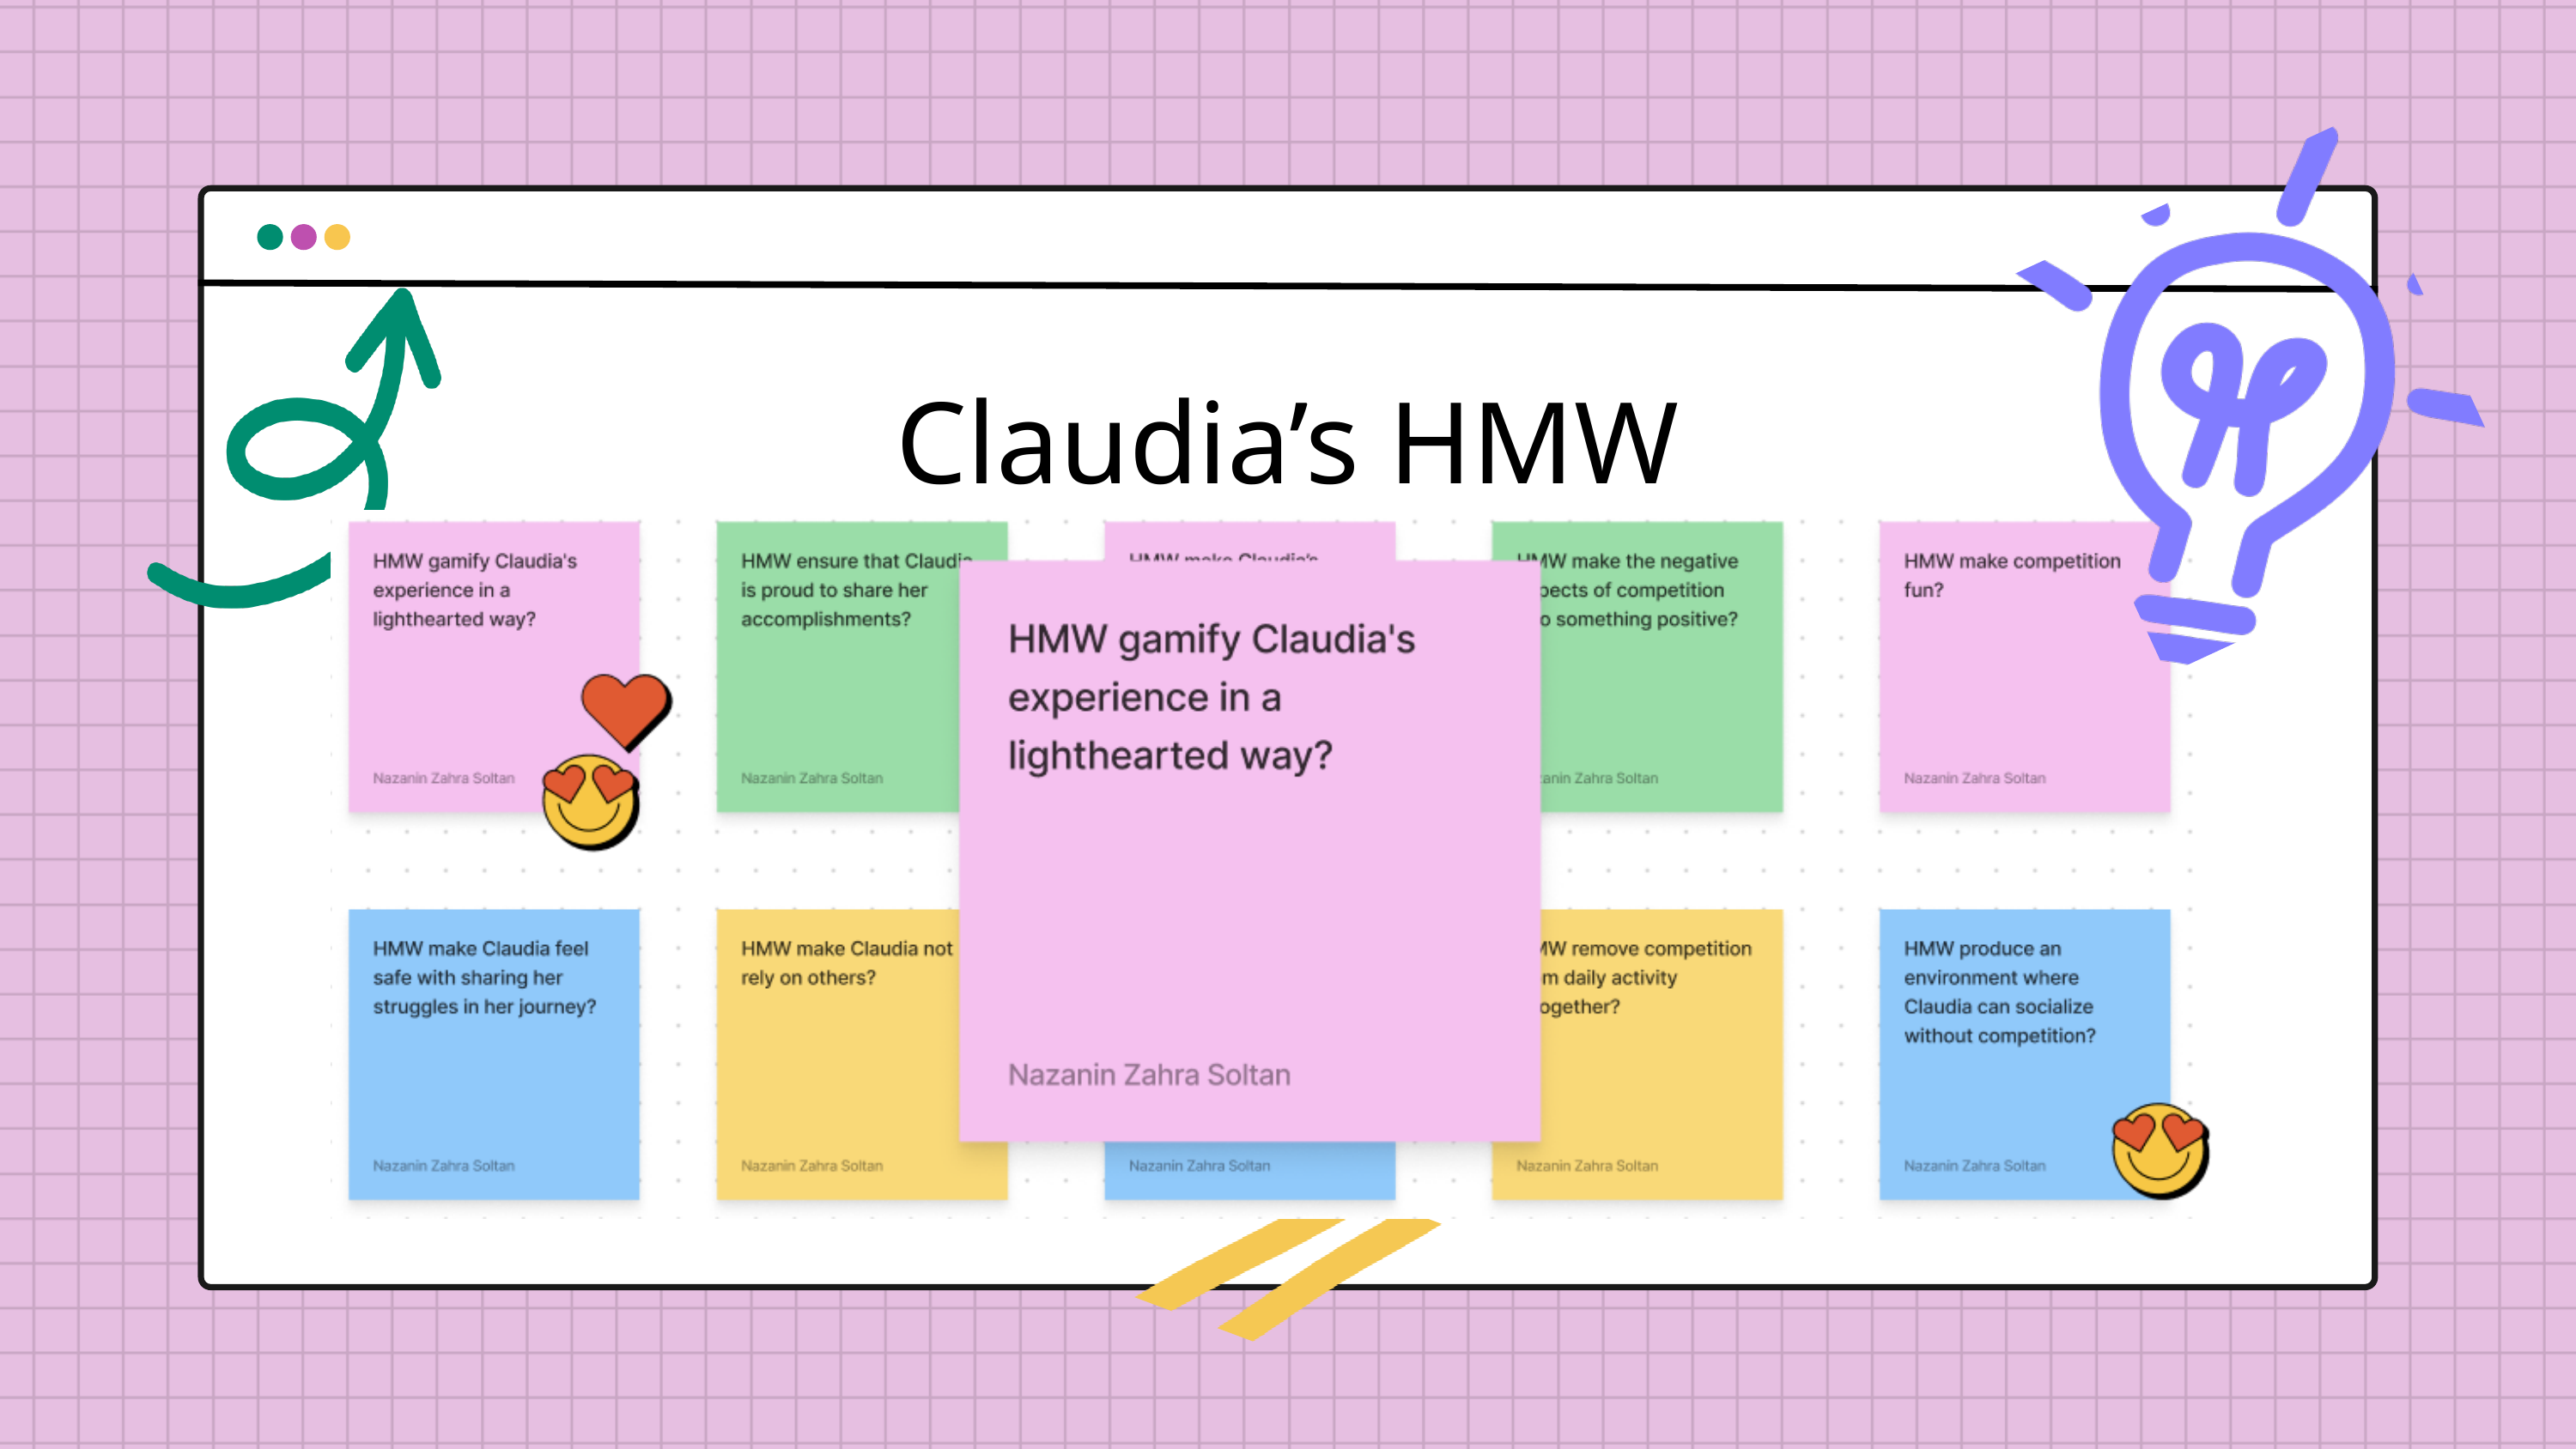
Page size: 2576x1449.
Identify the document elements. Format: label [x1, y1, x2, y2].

text_box [0, 0, 2576, 1449]
text_box [144, 284, 193, 609]
text_box [197, 185, 2379, 281]
picture [330, 509, 2220, 1220]
text_box [2209, 121, 2372, 184]
text_box [197, 297, 2379, 1291]
text_box [197, 282, 2379, 290]
text_box [257, 223, 351, 251]
text_box [2383, 206, 2524, 575]
text_box [1139, 1299, 1478, 1410]
